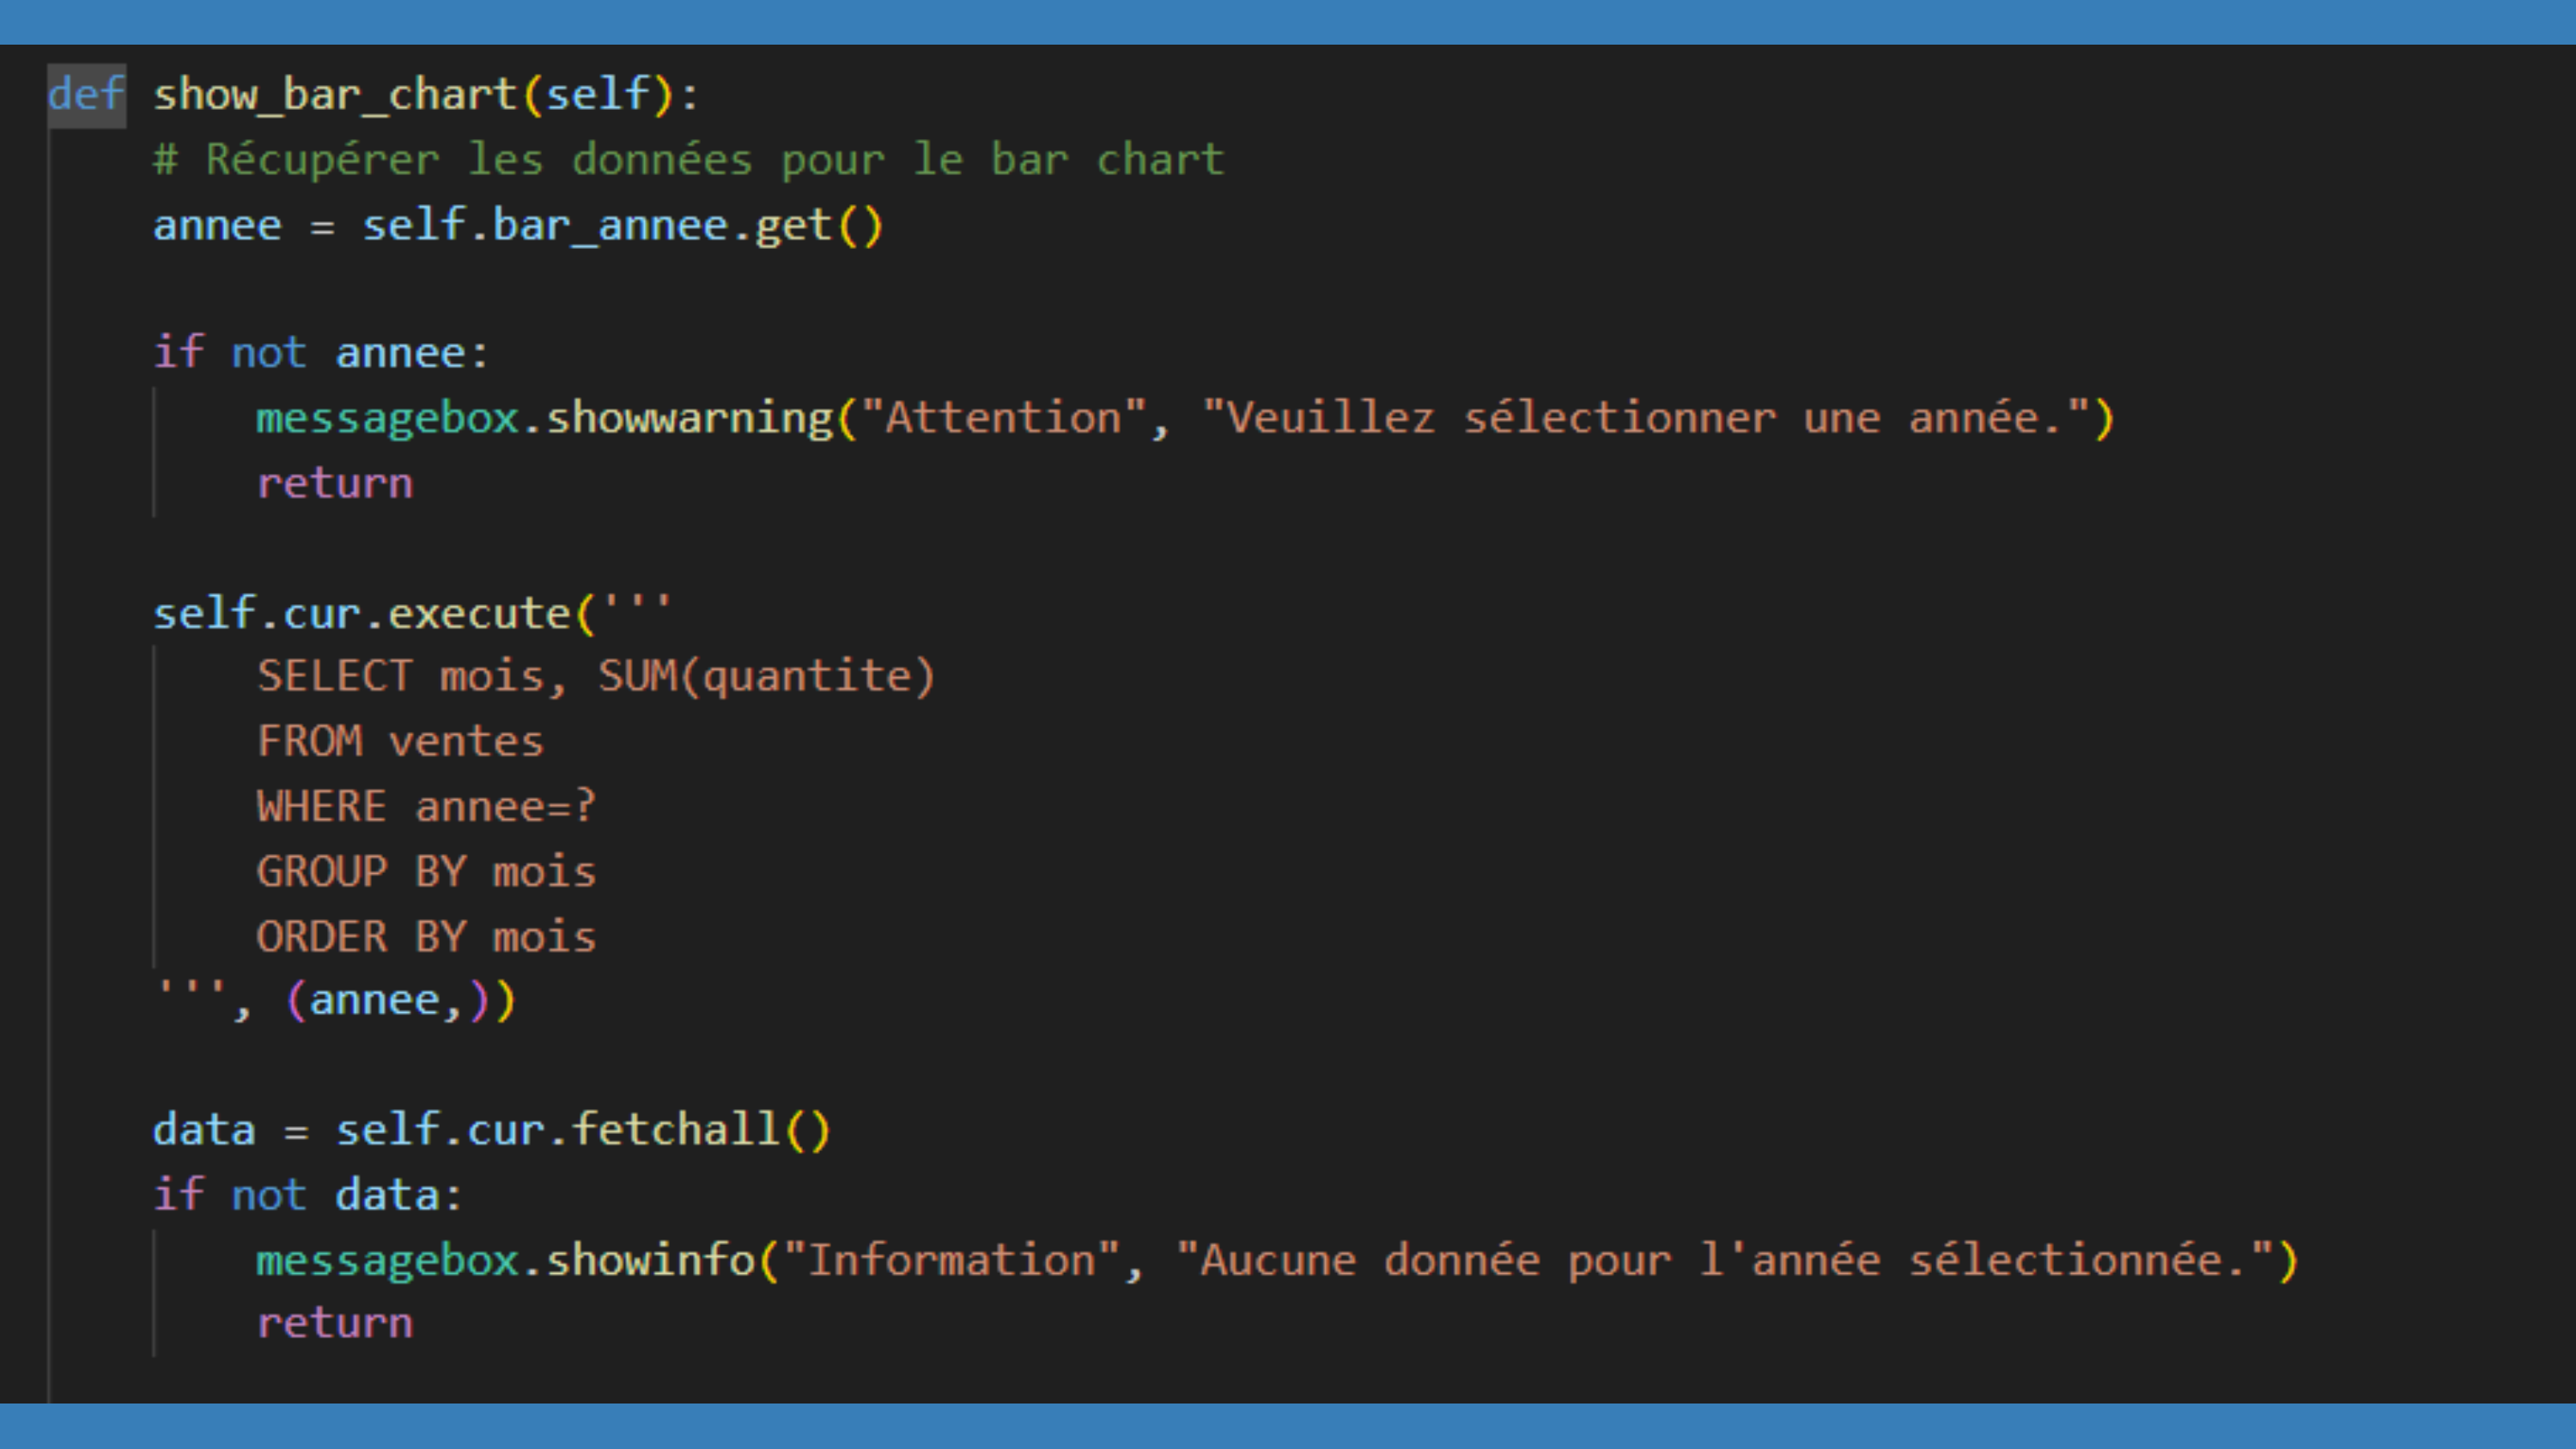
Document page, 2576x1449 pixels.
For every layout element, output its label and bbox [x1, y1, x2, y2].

text_box [0, 45, 2576, 1404]
